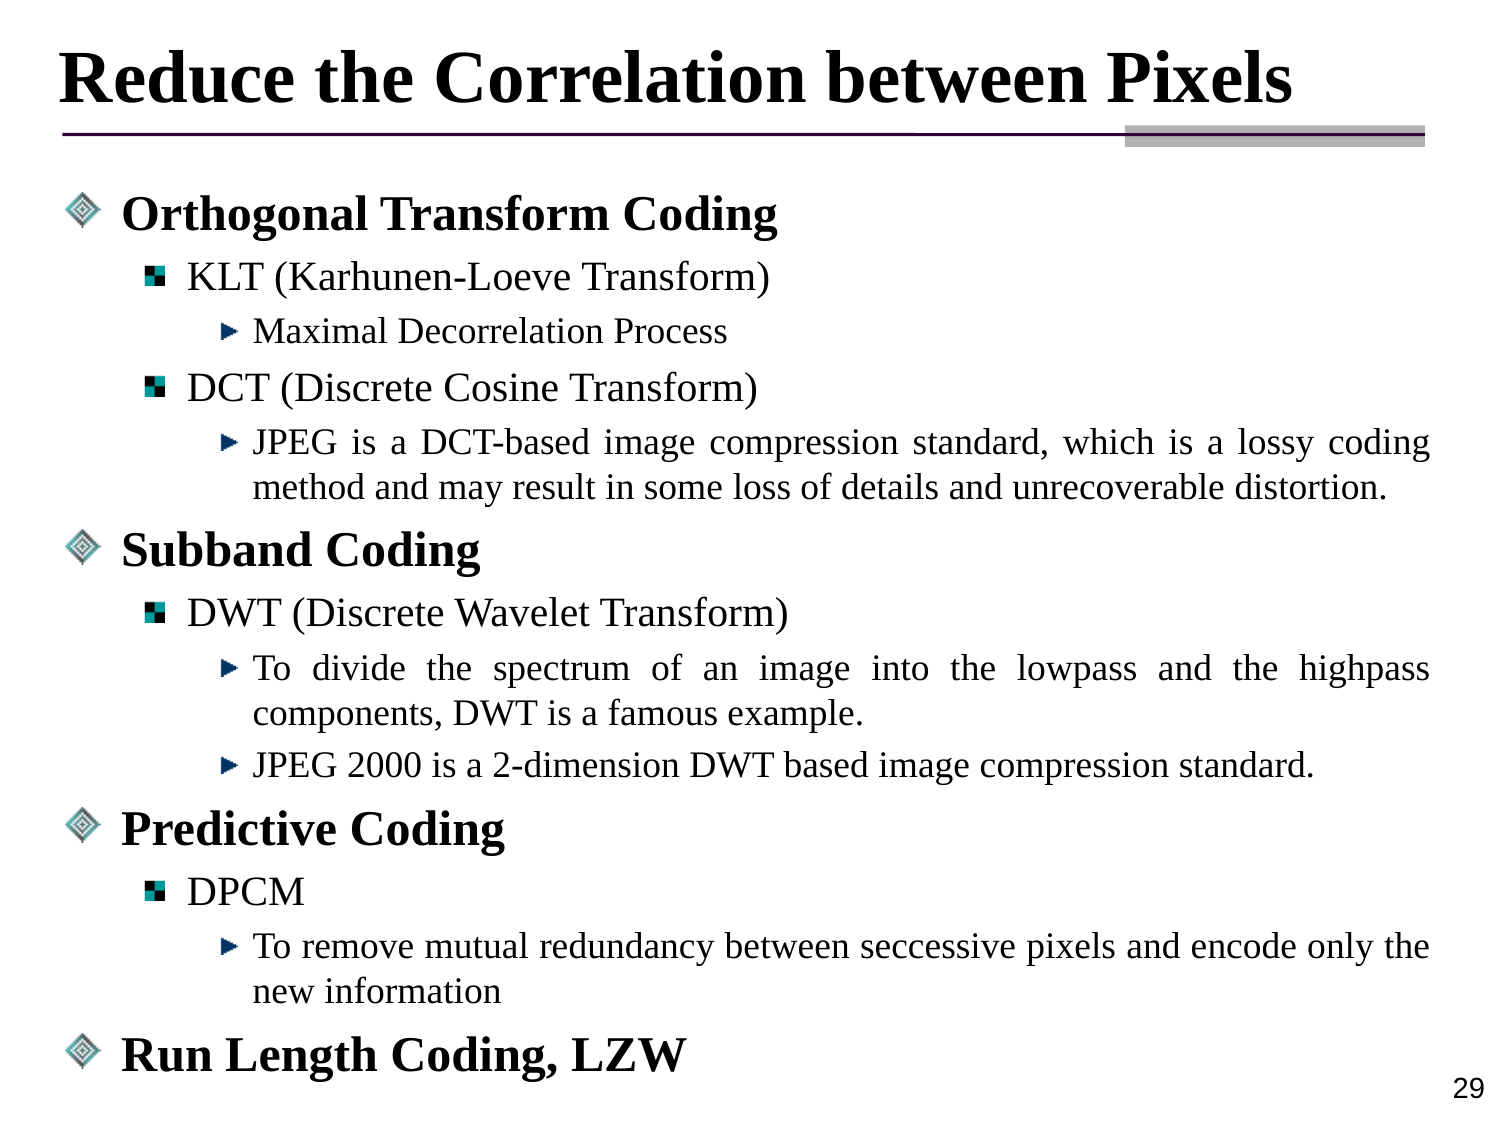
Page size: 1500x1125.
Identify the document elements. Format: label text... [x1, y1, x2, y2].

picture [65, 192, 101, 228]
picture [140, 261, 165, 286]
picture [140, 597, 165, 623]
picture [215, 317, 238, 340]
picture [65, 807, 101, 843]
title Reduce the Correlation between Pixels [50, 7, 1411, 138]
picture [215, 751, 238, 774]
picture [65, 529, 101, 565]
picture [215, 428, 238, 451]
list Orthogonal Transform Coding KLT (Karhunen-Loeve Transform) Maximal Decorrelation Process DCT (Discrete Cosine Transform) JPEG is a DCT-based image compression standard, which is a lossy coding method and may result in some loss of details and unrecoverable distortion. Subband Coding DWT (Discrete Wavelet Transform) To divide the spectrum of an image into the lowpass and the highpass components, DWT is a famous example. JPEG 2000 is a 2-dimension DWT based image compression standard. Predictive Coding DPCM To remove mutual redundancy between seccessive pixels and encode only the new information Run Length Coding, LZW [50, 172, 1447, 1059]
picture [215, 932, 238, 955]
picture [140, 371, 165, 397]
picture [215, 653, 238, 677]
picture [65, 1033, 101, 1069]
picture [140, 876, 165, 901]
